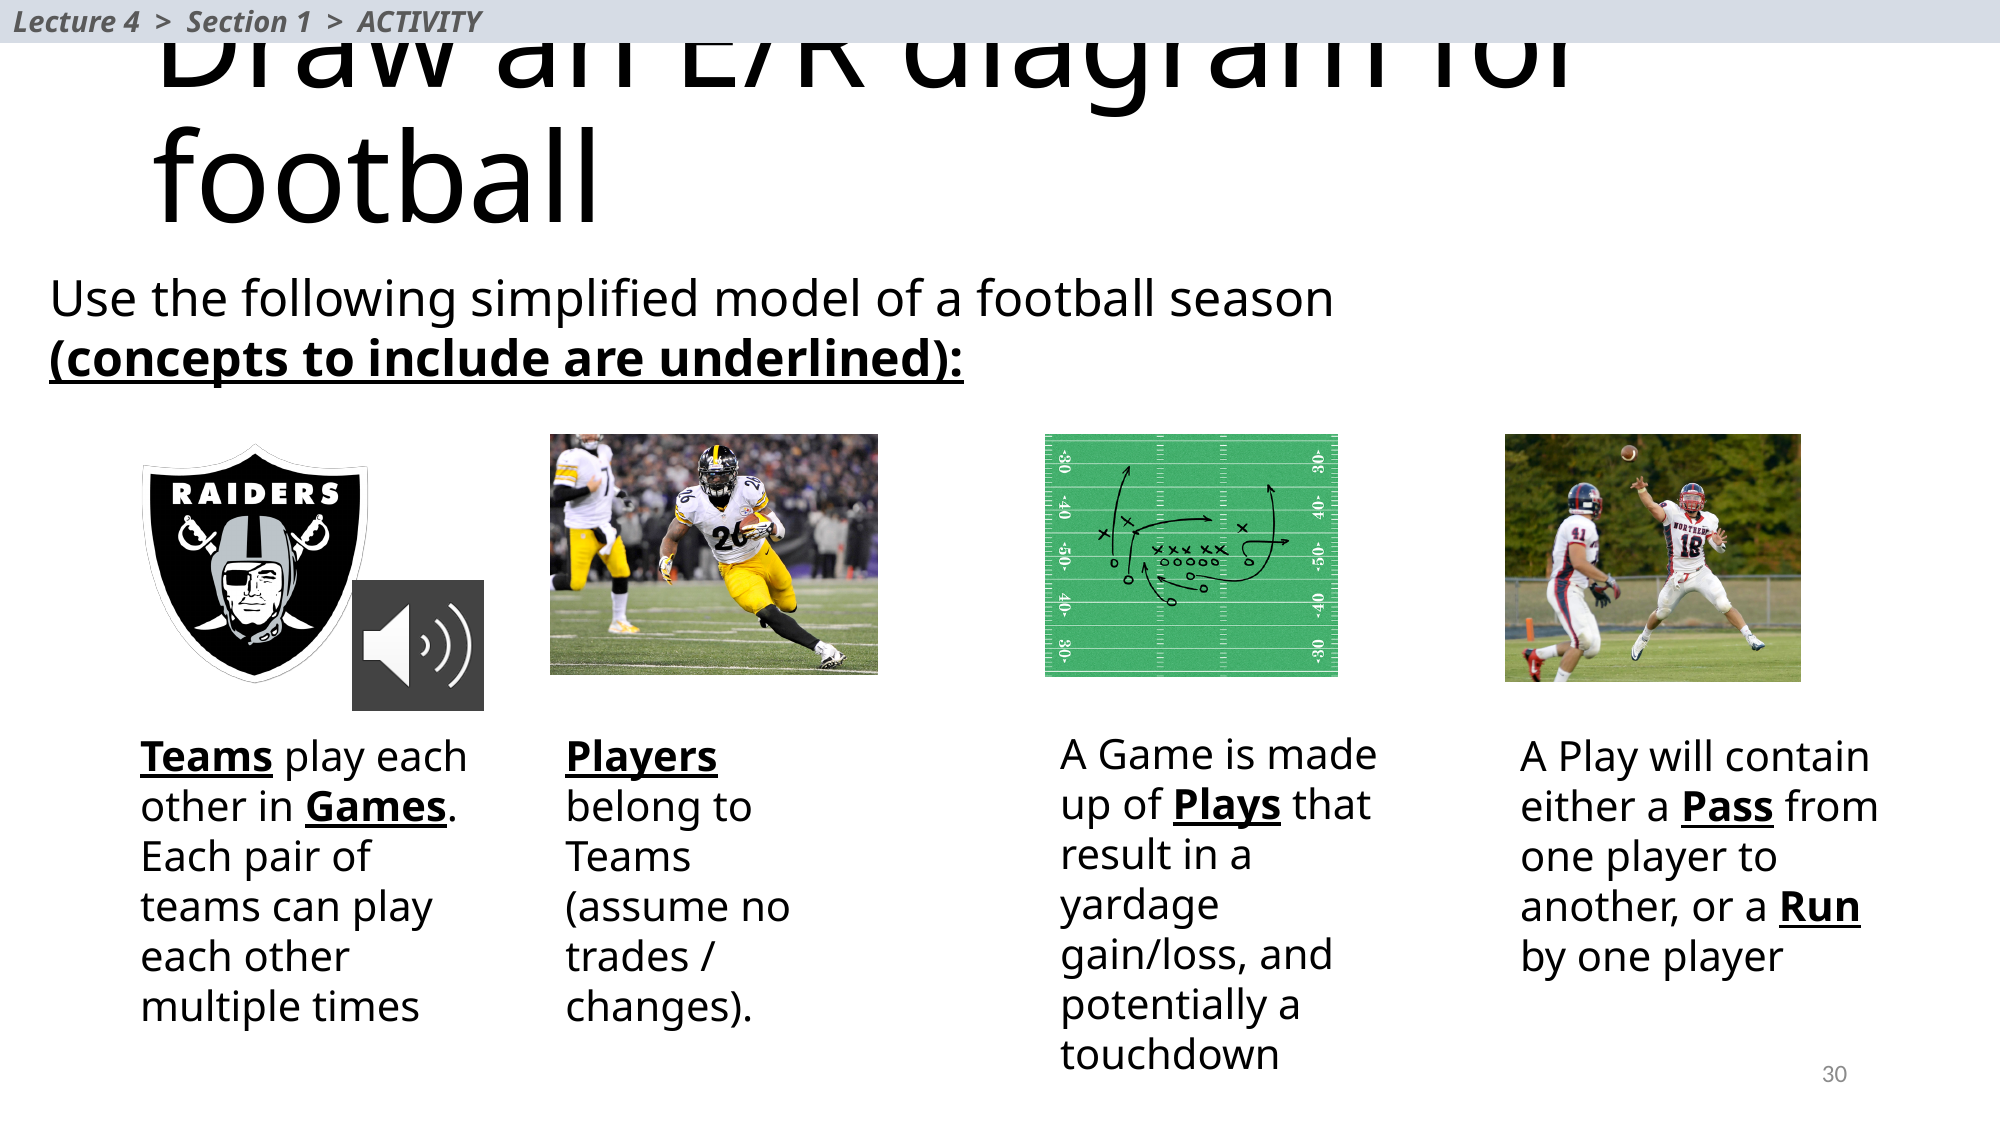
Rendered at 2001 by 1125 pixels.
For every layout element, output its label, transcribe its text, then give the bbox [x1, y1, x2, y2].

text_box Use the following simplified model of a football season (concepts to include are underlined): [34, 258, 1351, 394]
slide_number 30 [1412, 1042, 1863, 1103]
text_box A Game is made up of Plays that result in a yardage gain/loss, and potentially a touchdown [1045, 720, 1420, 1085]
picture [1505, 434, 1801, 682]
text_box A Play will contain either a Pass from one player to another, or a Run by one player [1505, 722, 1900, 988]
text_box Players belong to Teams (assume no trades / changes). [550, 722, 878, 1038]
text_box Teams play each other in Games. Each pair of teams can play each other multiple times [125, 722, 485, 1038]
picture [125, 434, 485, 712]
title Draw an E/R diagram for football [137, 79, 1863, 257]
picture [1045, 434, 1338, 677]
picture [550, 434, 878, 675]
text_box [0, 0, 2000, 47]
